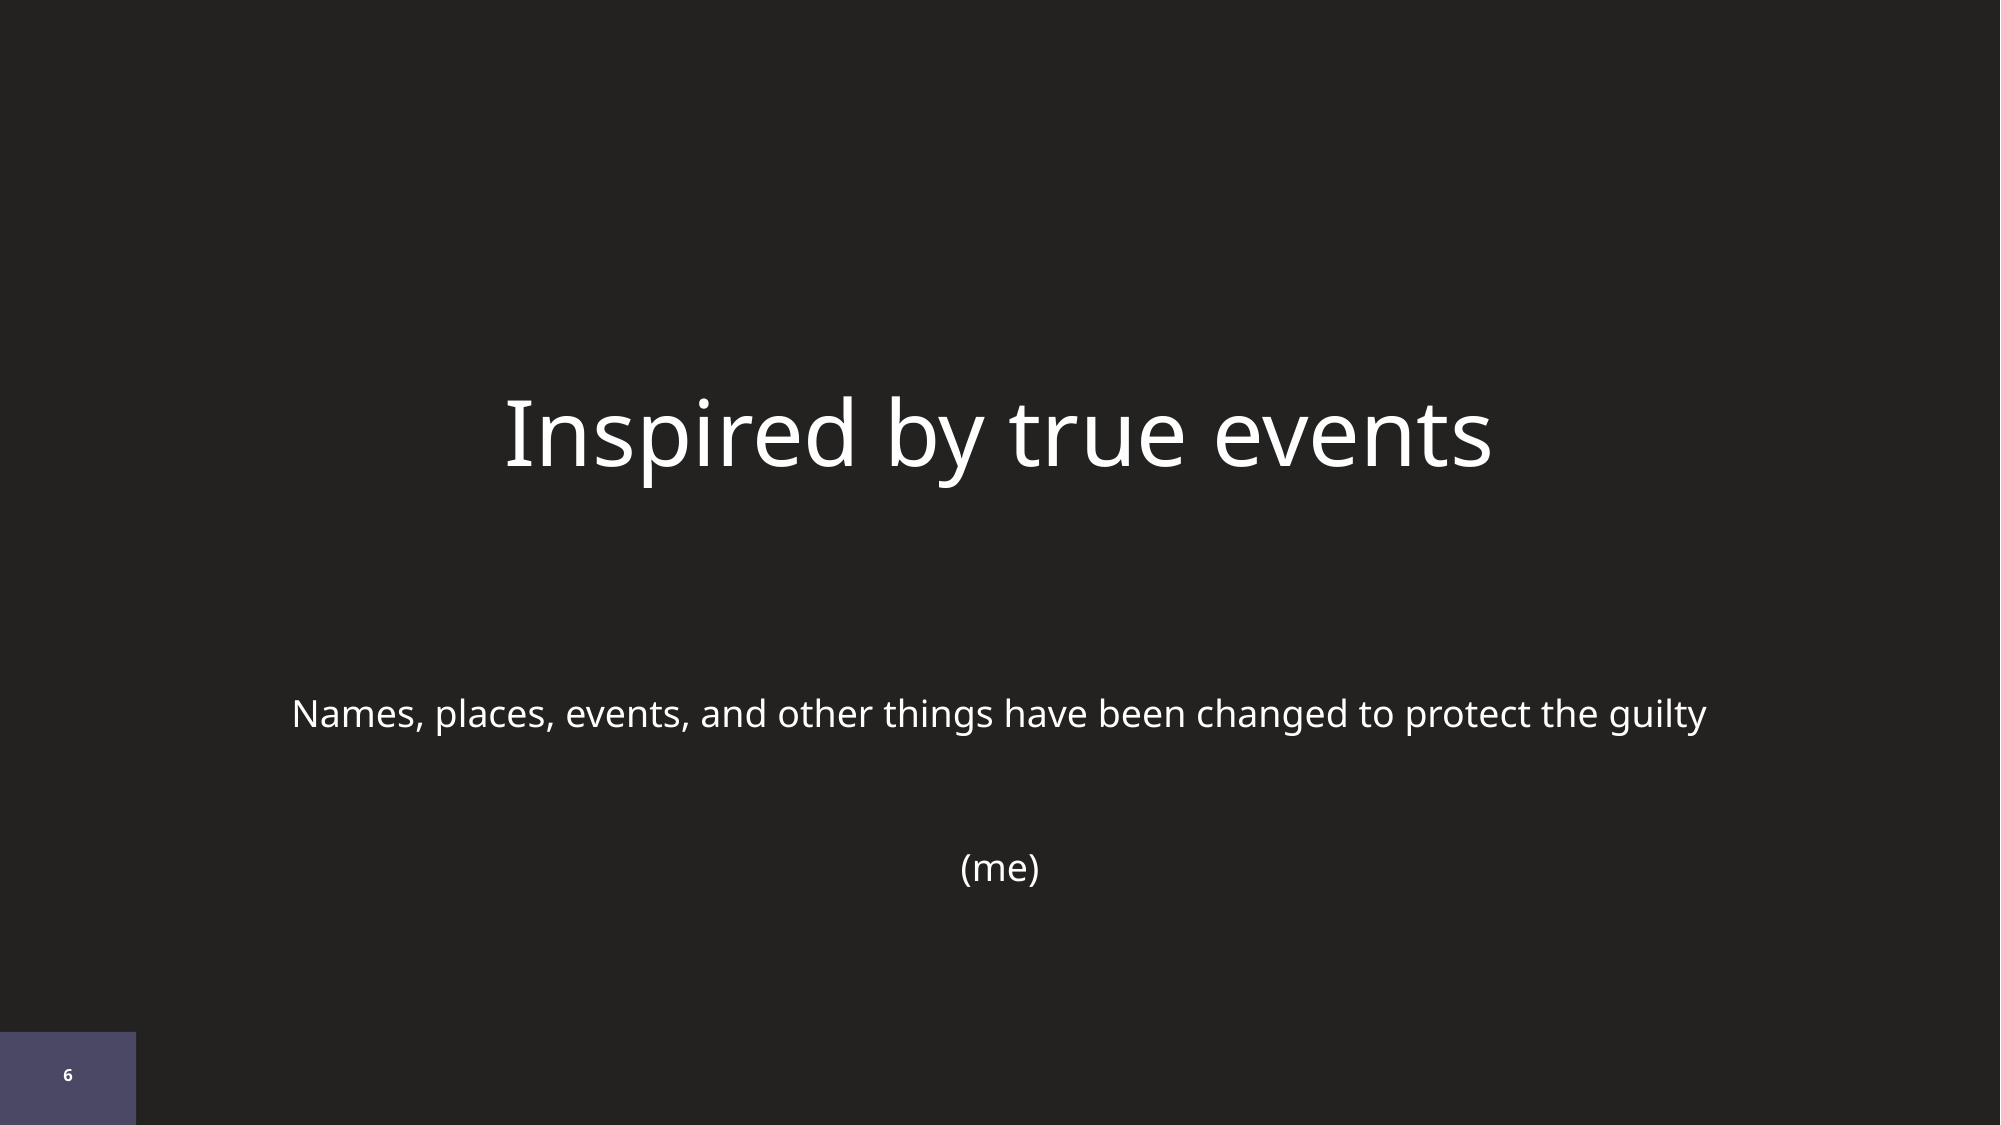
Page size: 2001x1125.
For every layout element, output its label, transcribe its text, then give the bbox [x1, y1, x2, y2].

title Inspired by true events [137, 328, 1863, 546]
text_box Names, places, events, and other things have been changed to protect the guilty [137, 606, 1863, 760]
text_box (me) [137, 760, 1863, 978]
